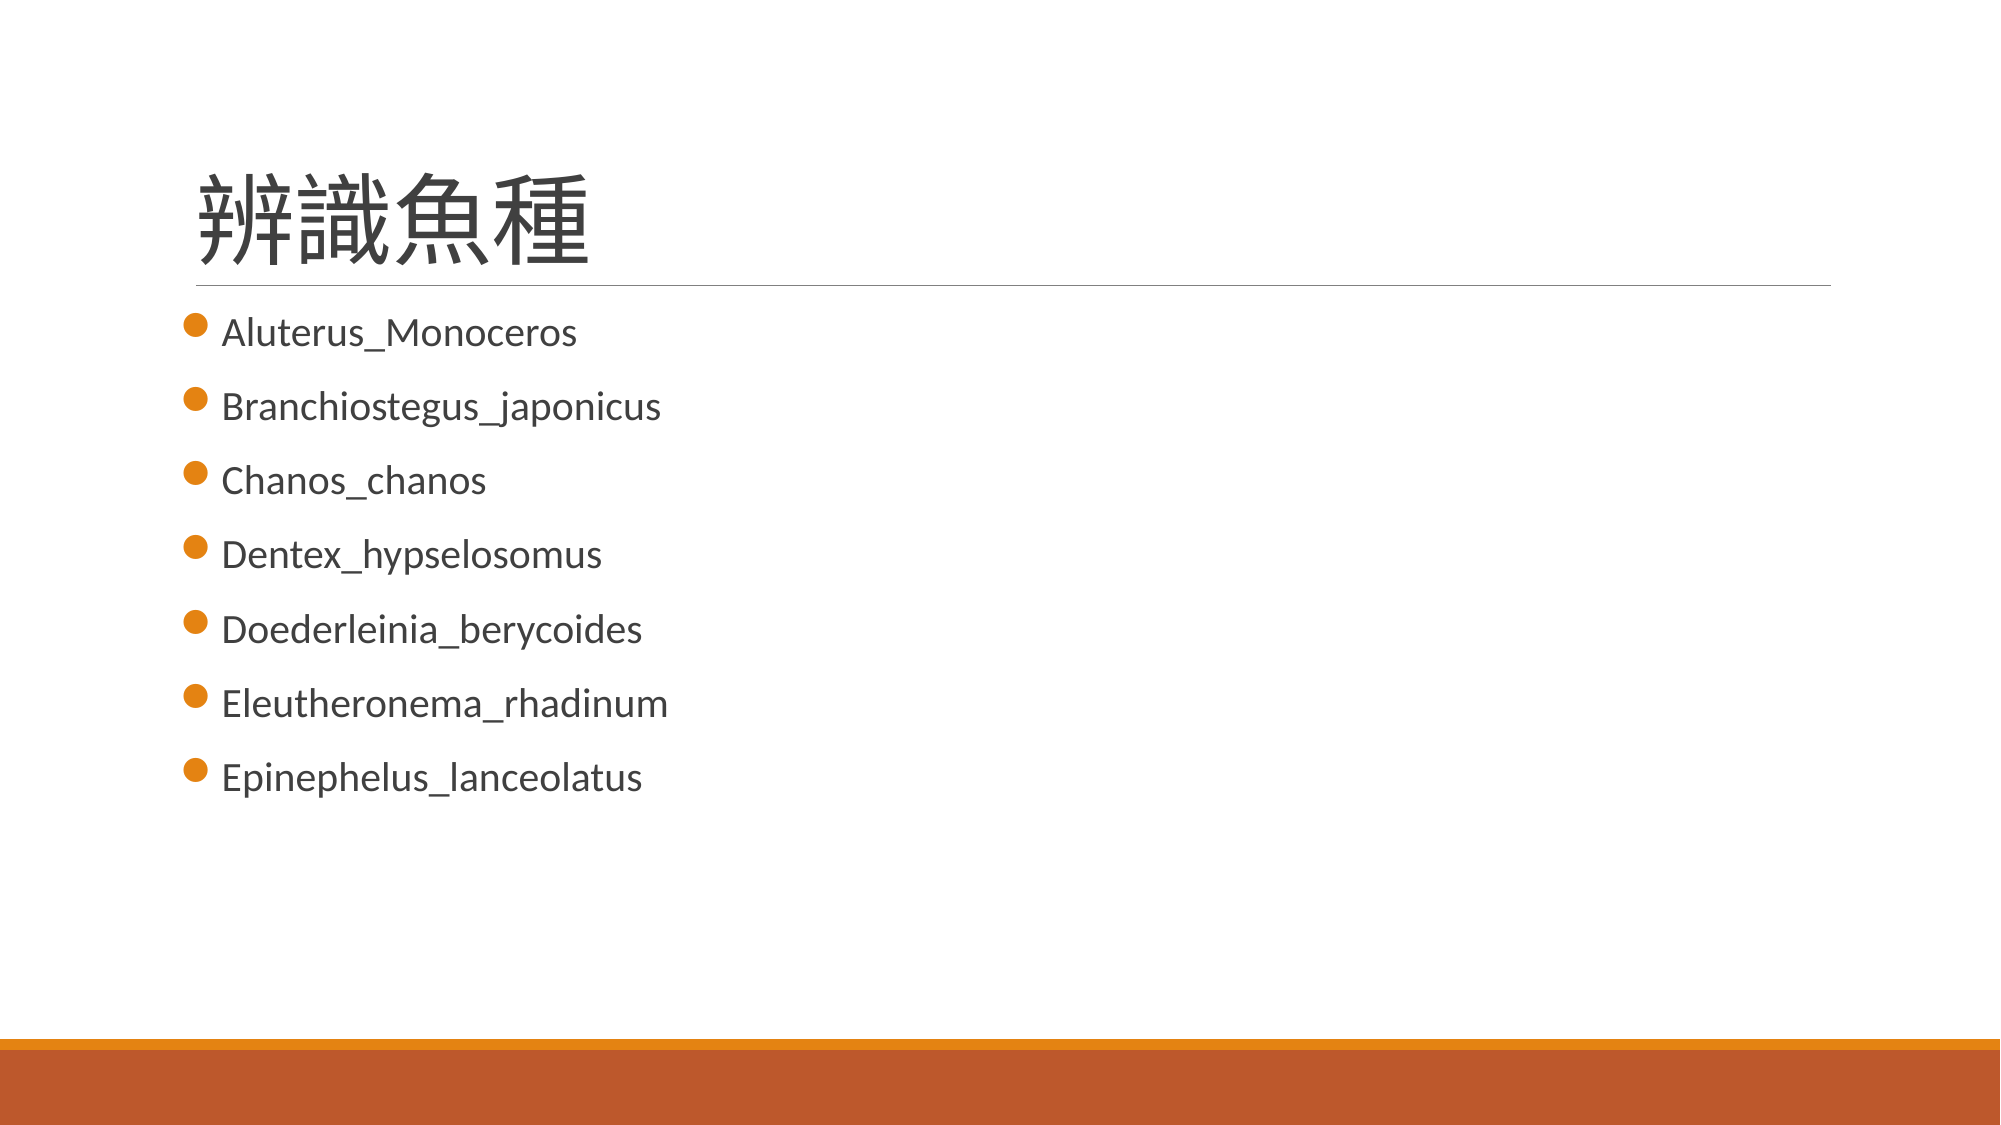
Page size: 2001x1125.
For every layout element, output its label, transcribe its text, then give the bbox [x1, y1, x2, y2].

list Aluterus_Monoceros Branchiostegus_japonicus Chanos_chanos Dentex_hypselosomus Doederleinia_berycoides Eleutheronema_rhadinum Epinephelus_lanceolatus [180, 302, 1830, 963]
title 辨識魚種 [180, 47, 1830, 285]
